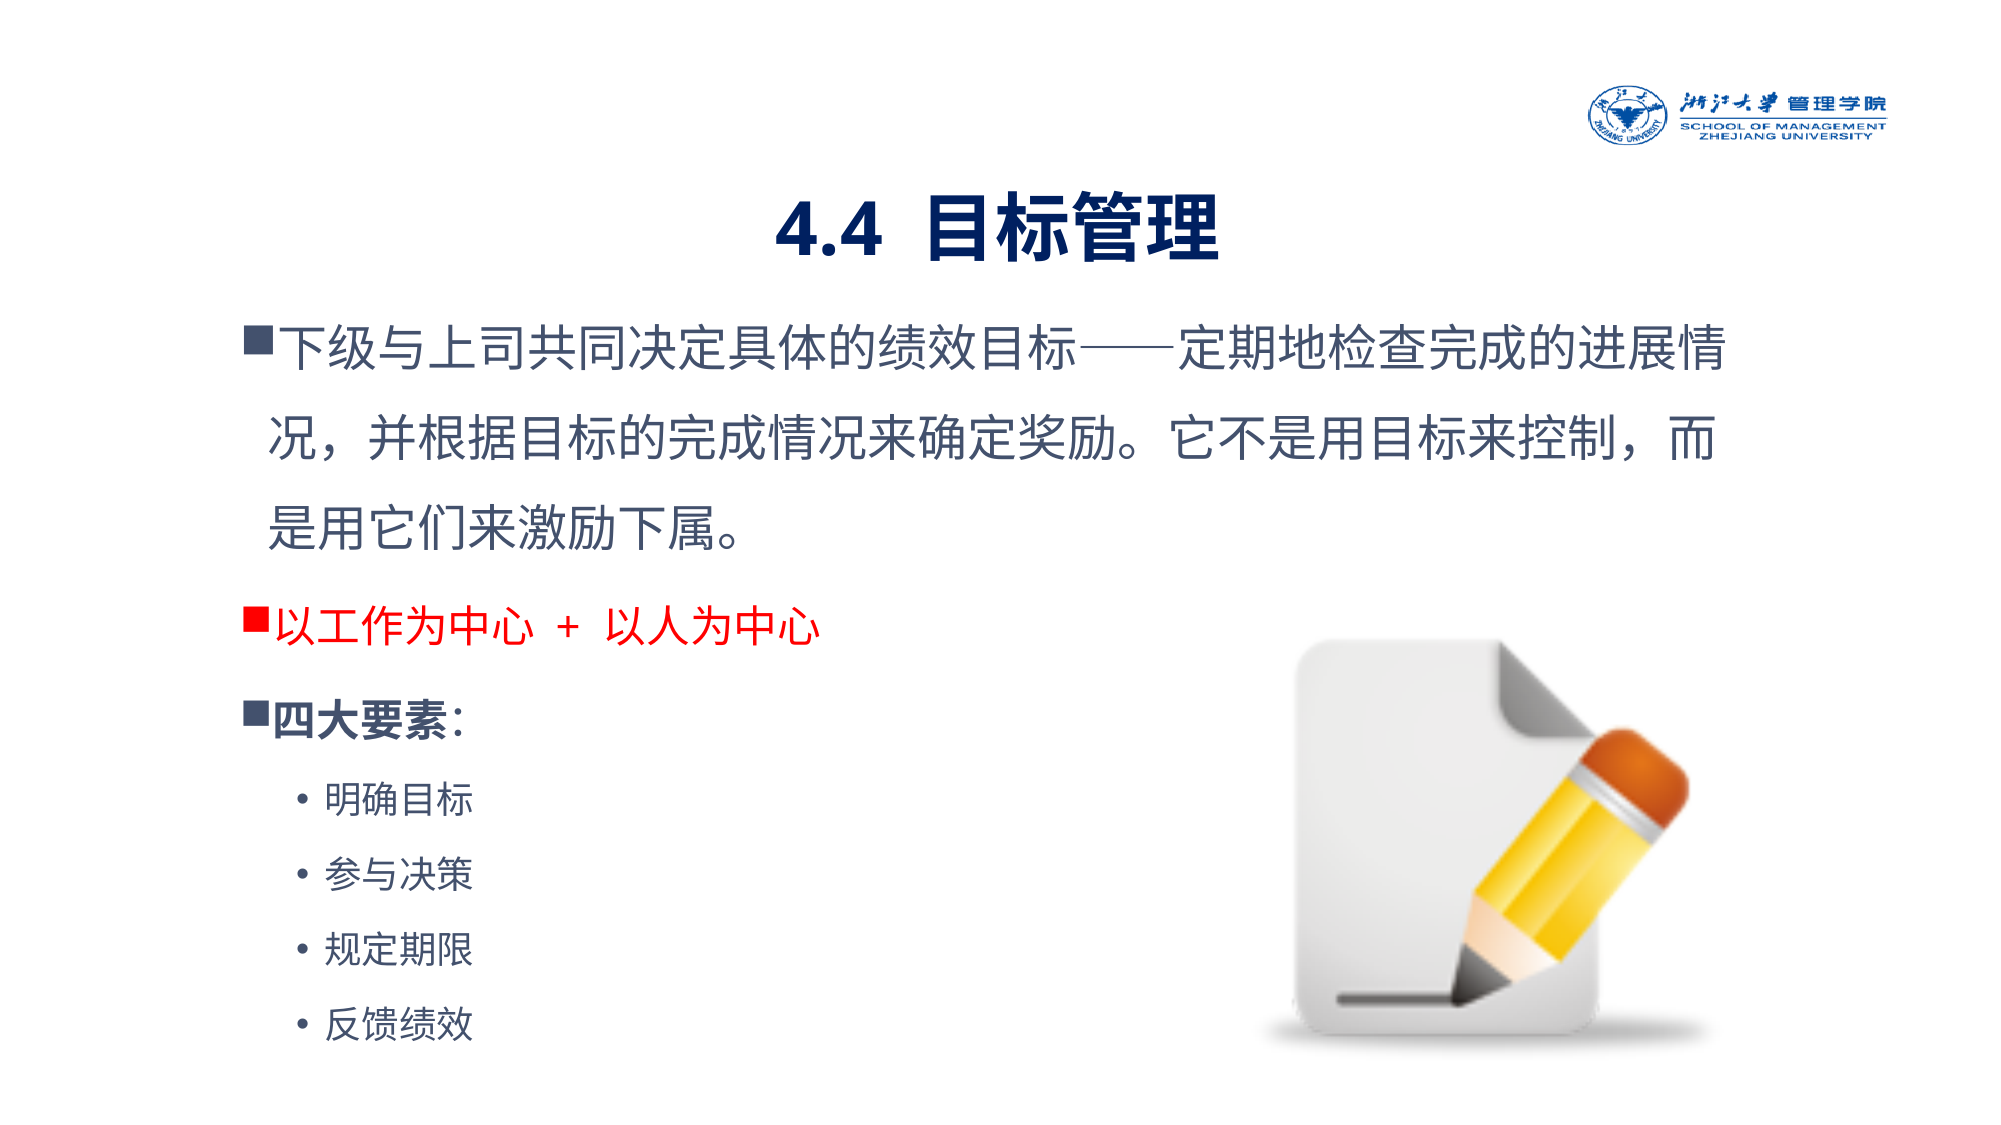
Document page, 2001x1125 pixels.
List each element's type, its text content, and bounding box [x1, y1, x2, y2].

text_box 4.4 目标管理 [282, 173, 1715, 278]
picture [1559, 71, 1918, 159]
text_box 下级与上司共同决定具体的绩效目标——定期地检查完成的进展情况，并根据目标的完成情况来确定奖励。它不是用目标来控制，而是用它们来激励下属。 以工作为中心 + 以人为中心 四大要素： 明确目标 参与决策 规定期限 反馈绩效 [224, 279, 1743, 1083]
picture [1235, 592, 1743, 1100]
